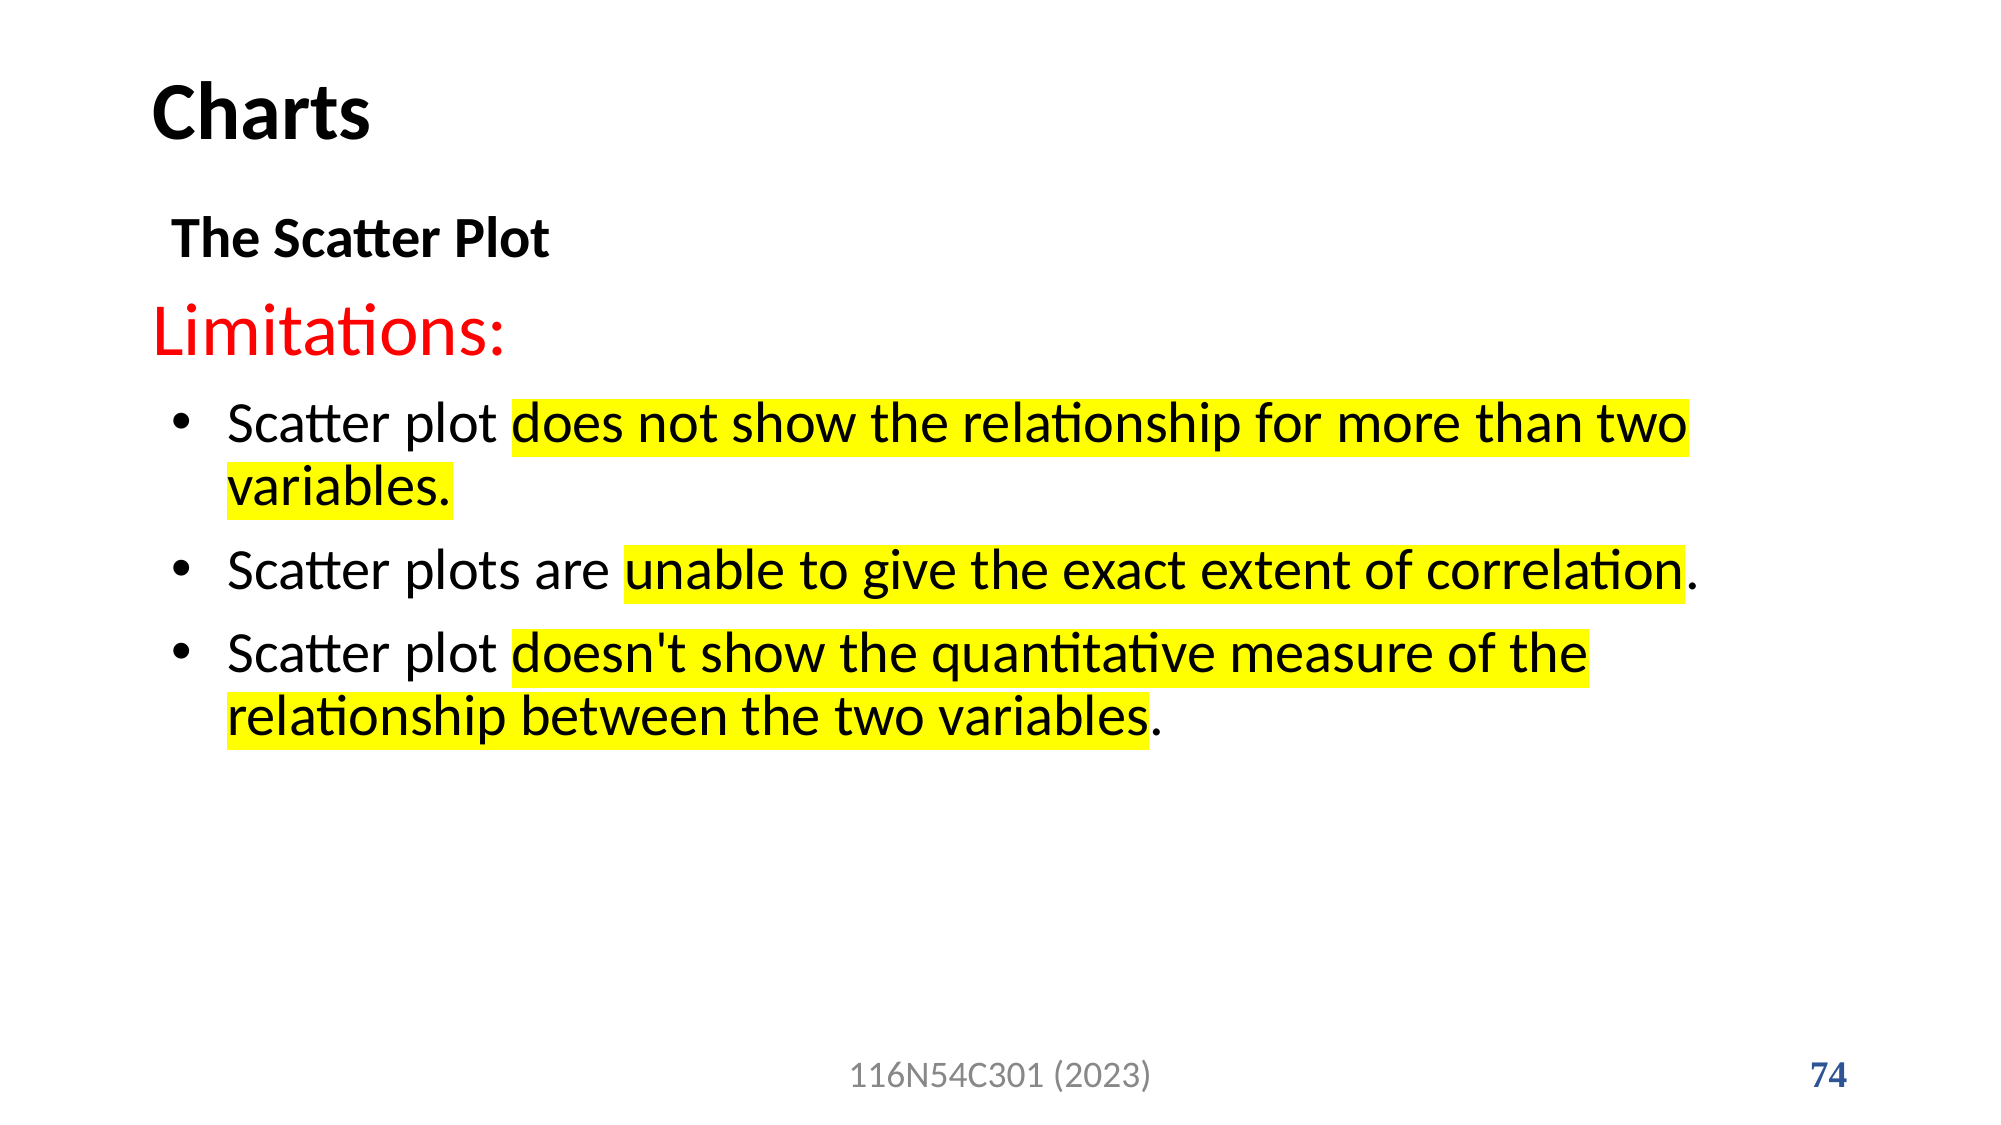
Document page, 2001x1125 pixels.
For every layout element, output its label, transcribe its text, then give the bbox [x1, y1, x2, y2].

title Charts [137, 59, 1863, 166]
slide_number 74 [1412, 1042, 1863, 1103]
footer 116N54C301 (2023) [662, 1042, 1338, 1103]
list The Scatter Plot Limitations: Scatter plot does not show the relationship for more than two variables. Scatter plots are unable to give the exact extent of correlation. Scatter plot doesn't show the quantitative measure of the relationship between the two variables. [137, 199, 1863, 914]
